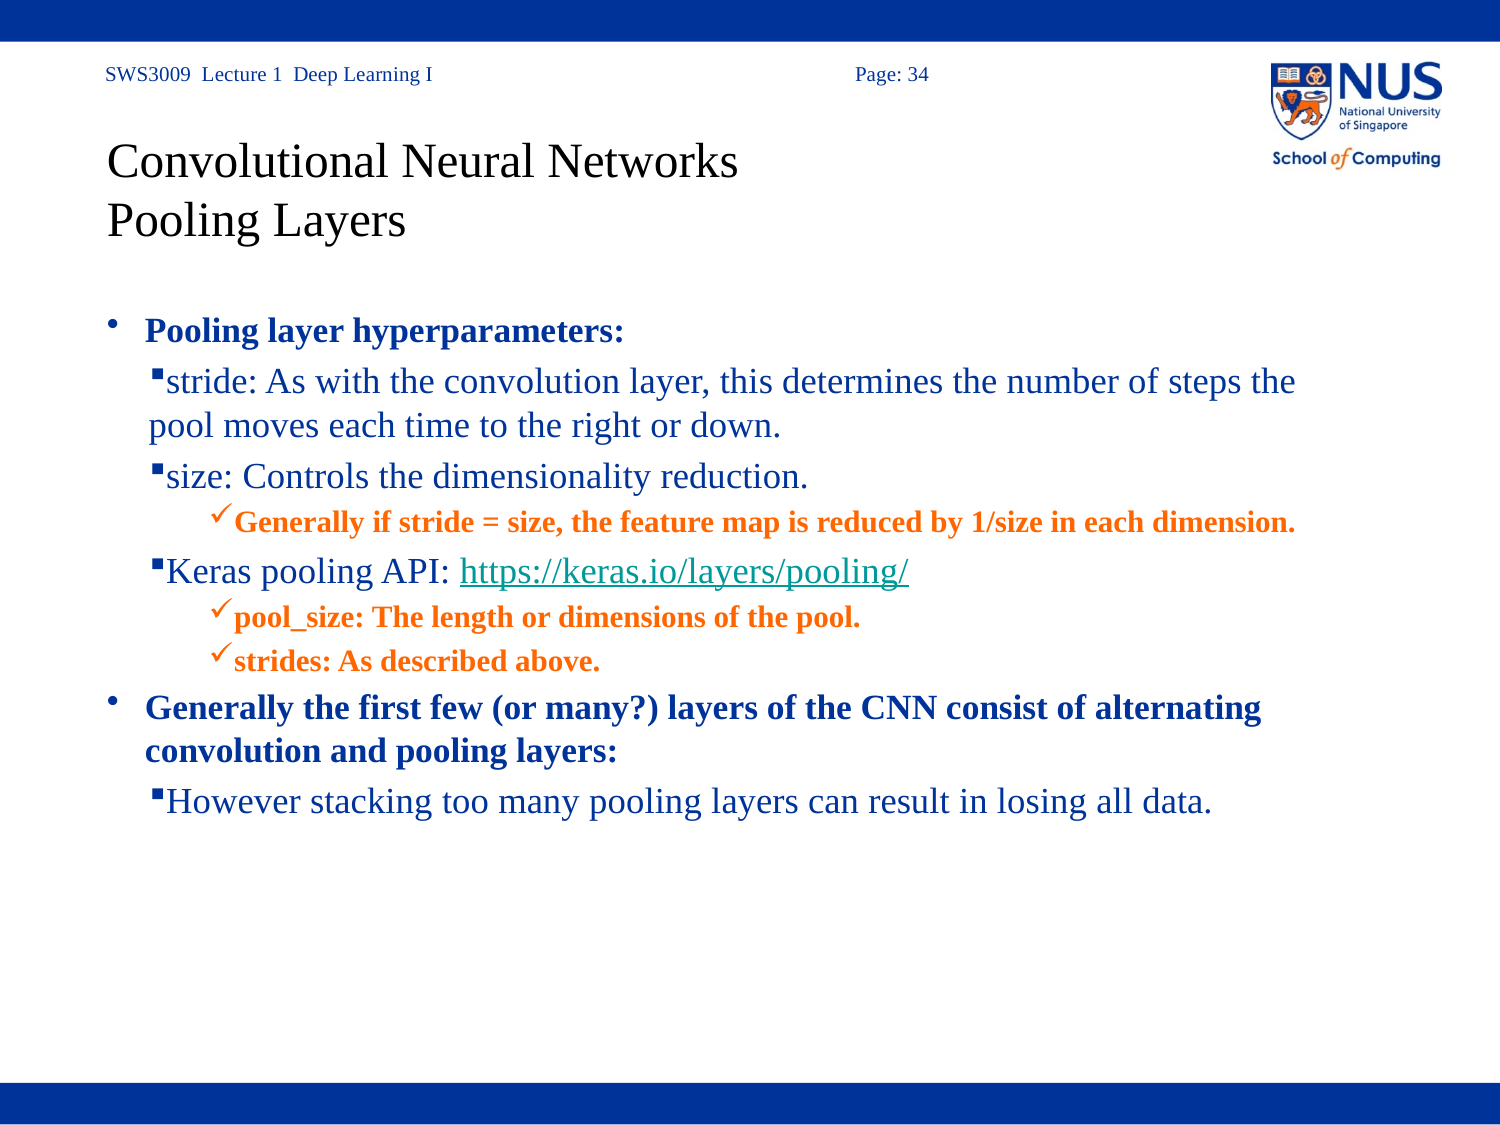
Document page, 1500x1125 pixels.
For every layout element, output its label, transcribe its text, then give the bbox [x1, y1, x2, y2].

title Convolutional Neural Networks Pooling Layers [90, 93, 1160, 282]
picture [1271, 61, 1442, 171]
list Pooling layer hyperparameters: stride: As with the convolution layer, this determines the number of steps the pool moves each time to the right or down. size: Controls the dimensionality reduction. Generally if stride = size, the feature map is reduced by 1/size in each dimension. Keras pooling API: https://keras.io/layers/pooling/ pool_size: The length or dimensions of the pool. strides: As described above. Generally the first few (or many?) layers of the CNN consist of alternating convolution and pooling layers: However stacking too many pooling layers can result in losing all data. [90, 298, 1366, 1022]
